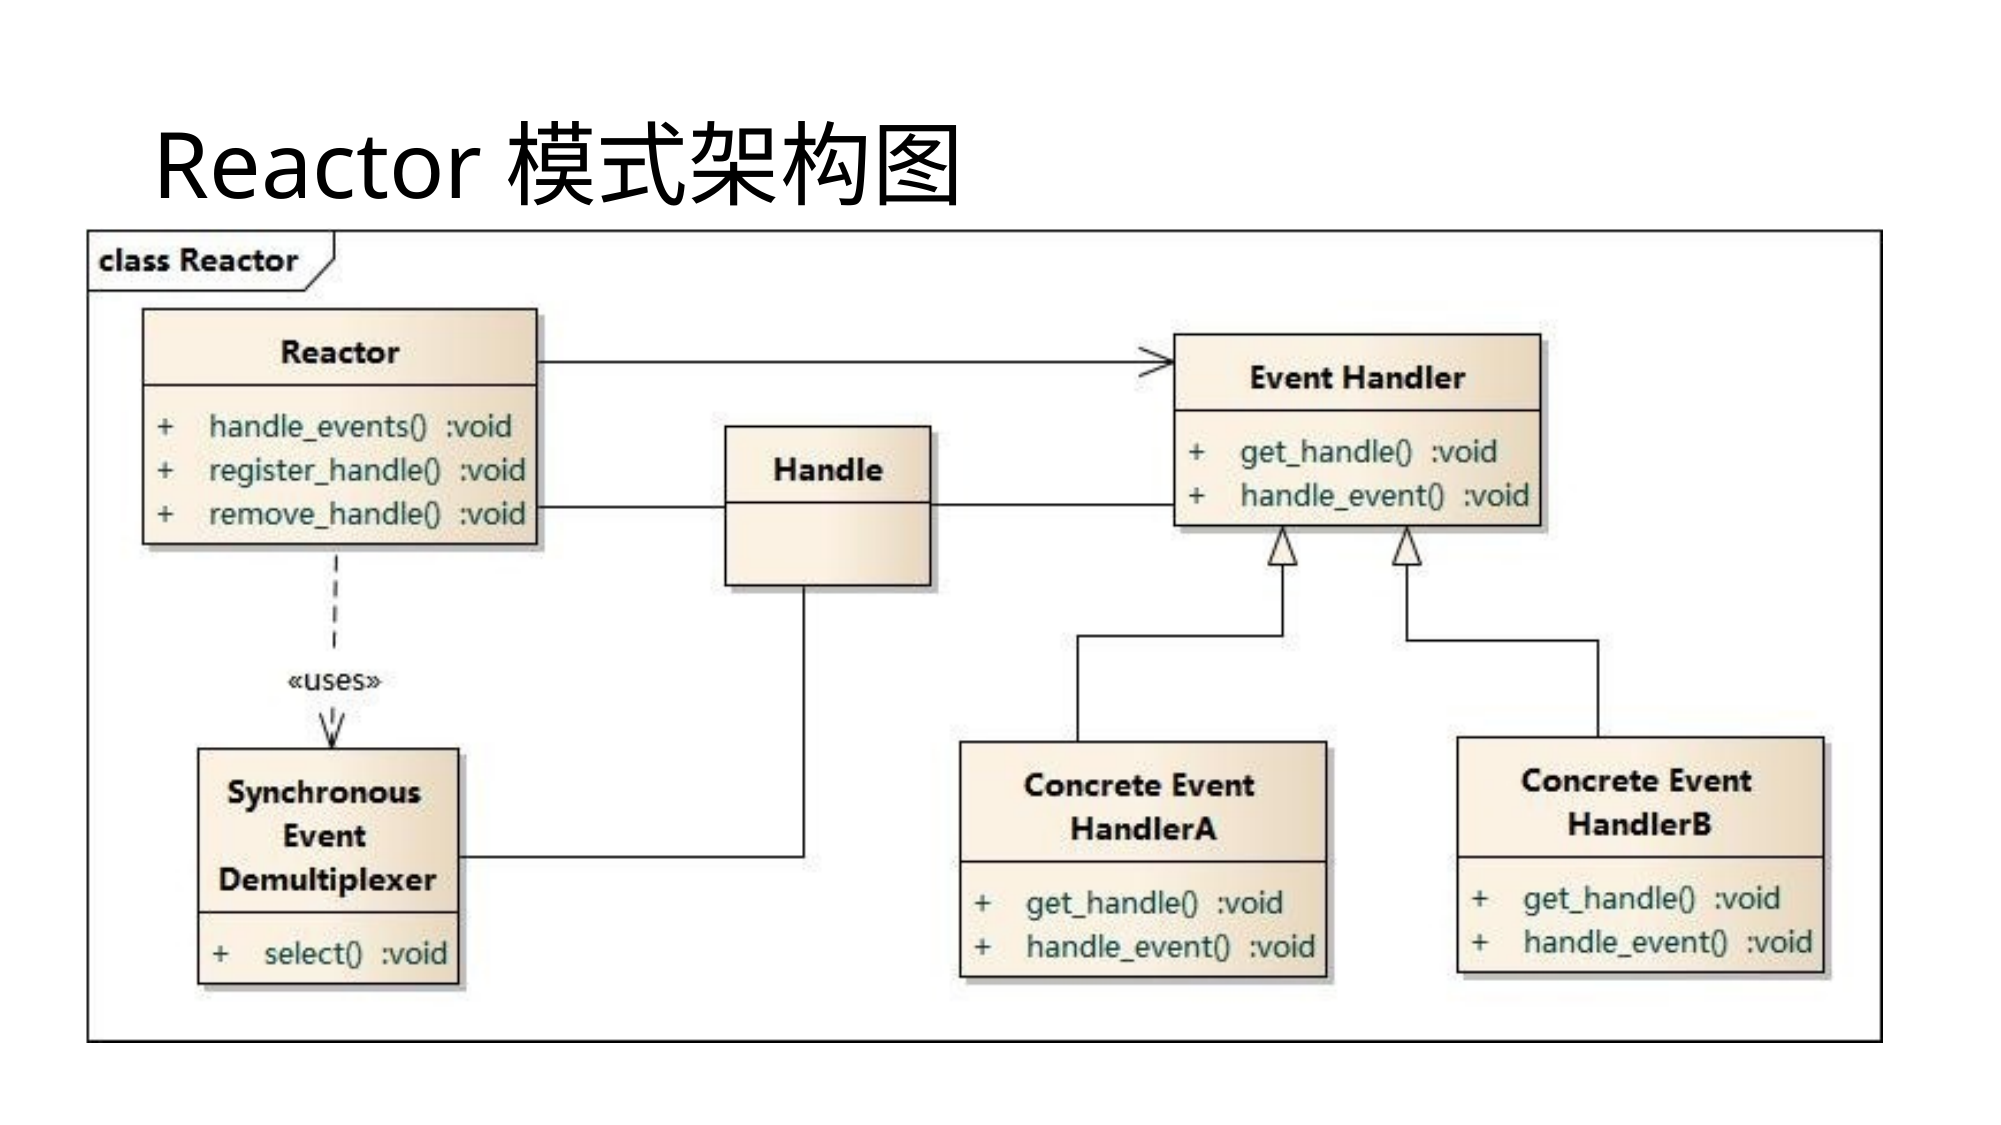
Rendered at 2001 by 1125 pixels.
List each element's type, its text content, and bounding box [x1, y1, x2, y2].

title Reactor模式架构图 [137, 59, 1863, 228]
picture [85, 228, 1883, 1043]
